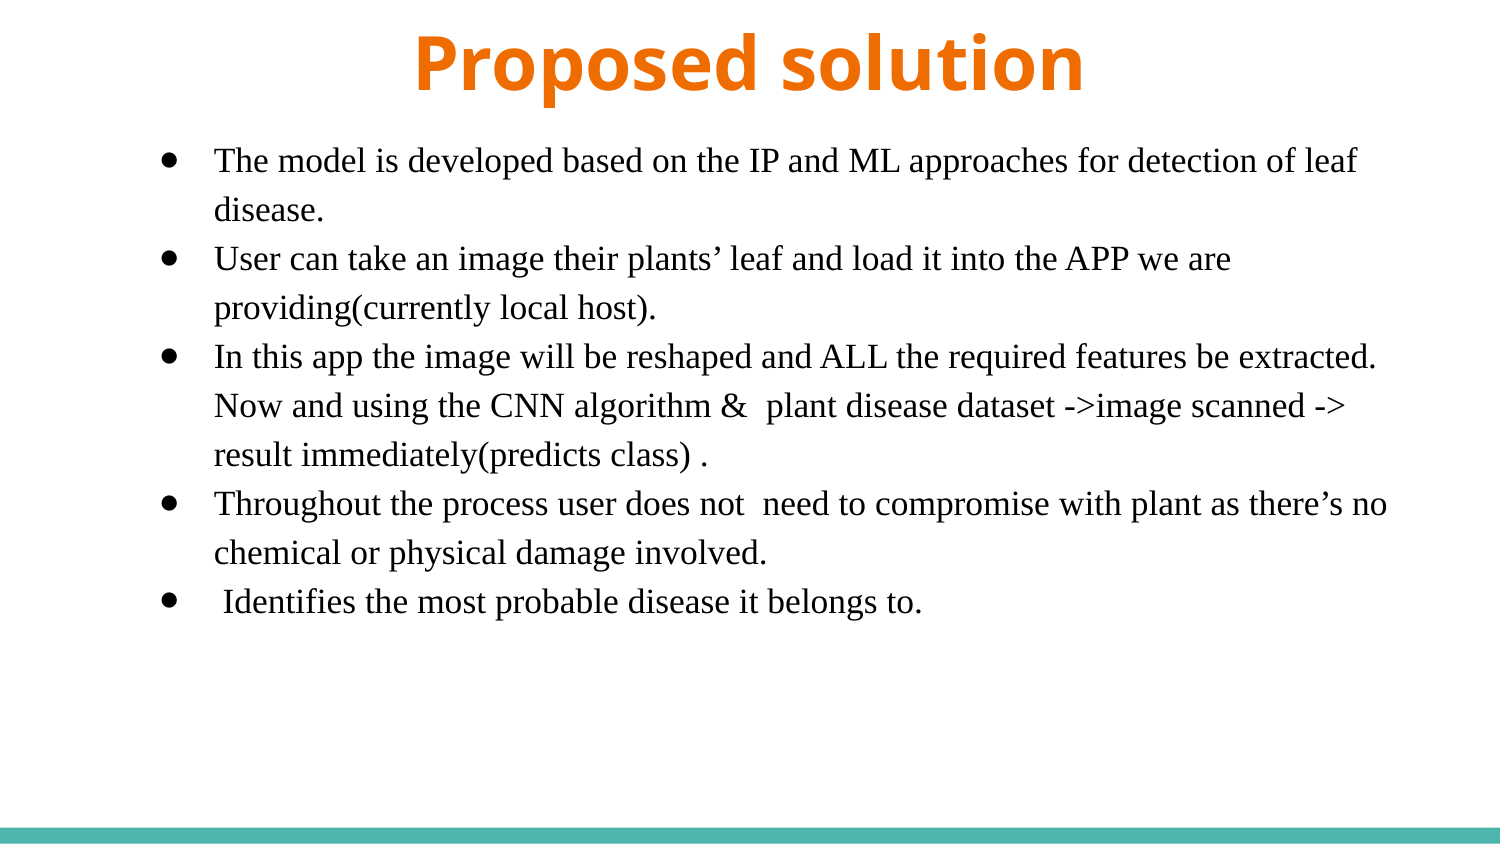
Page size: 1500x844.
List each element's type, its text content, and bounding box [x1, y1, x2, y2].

list The model is developed based on the IP and ML approaches for detection of leaf disease. User can take an image their plants’ leaf and load it into the APP we are providing(currently local host). In this app the image will be reshaped and ALL the required features be extracted. Now and using the CNN algorithm & plant disease dataset ->image scanned -> result immediately(predicts class) . Throughout the process user does not need to compromise with plant as there’s no chemical or physical damage involved. Identifies the most probable disease it belongs to. [123, 116, 1449, 803]
title Proposed solution [51, 0, 1449, 117]
